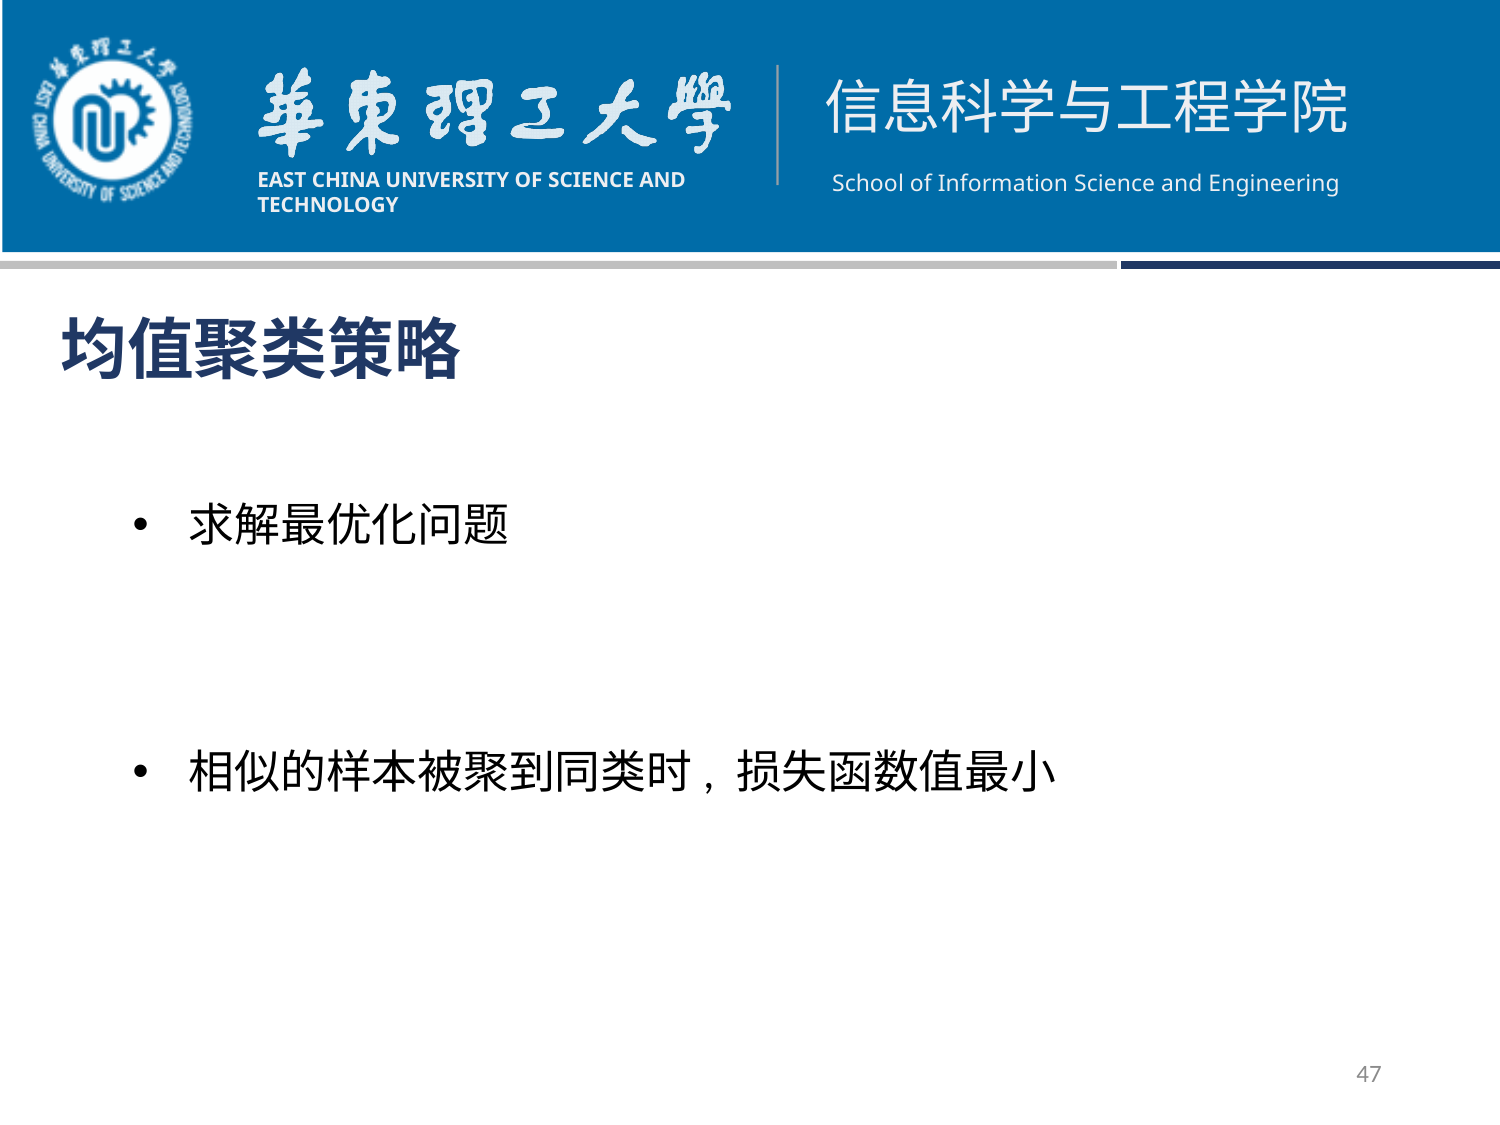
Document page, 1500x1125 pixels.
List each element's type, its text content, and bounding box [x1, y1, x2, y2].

picture [22, 32, 202, 214]
slide_number 47 [1059, 1042, 1397, 1103]
